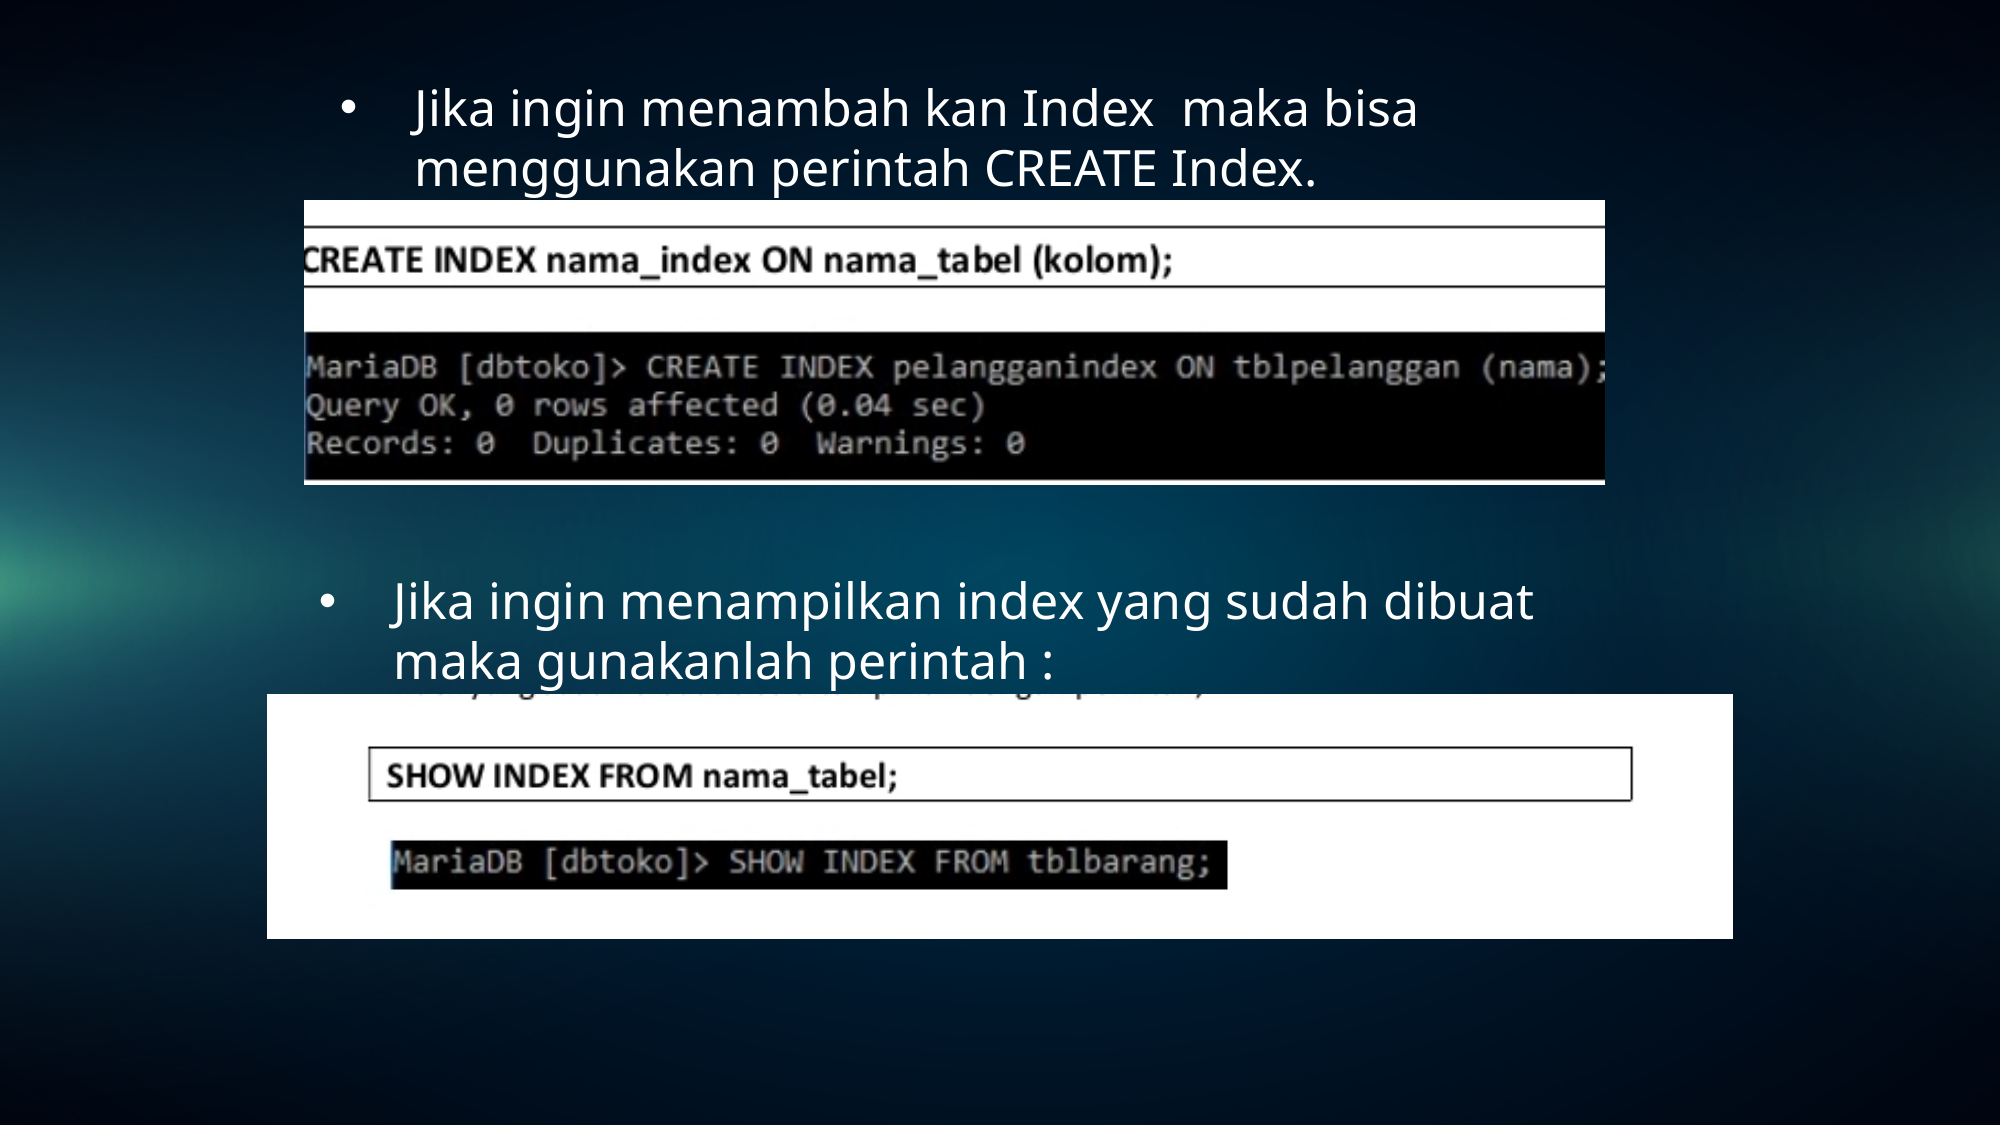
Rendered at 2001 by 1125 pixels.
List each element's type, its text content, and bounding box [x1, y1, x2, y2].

text_box Jika ingin menampilkan index yang sudah dibuat maka gunakanlah perintah : [304, 562, 1563, 694]
text_box Jika ingin menambah kan Index maka bisa menggunakan perintah CREATE Index. [325, 69, 1584, 200]
picture [0, 0, 2000, 1125]
